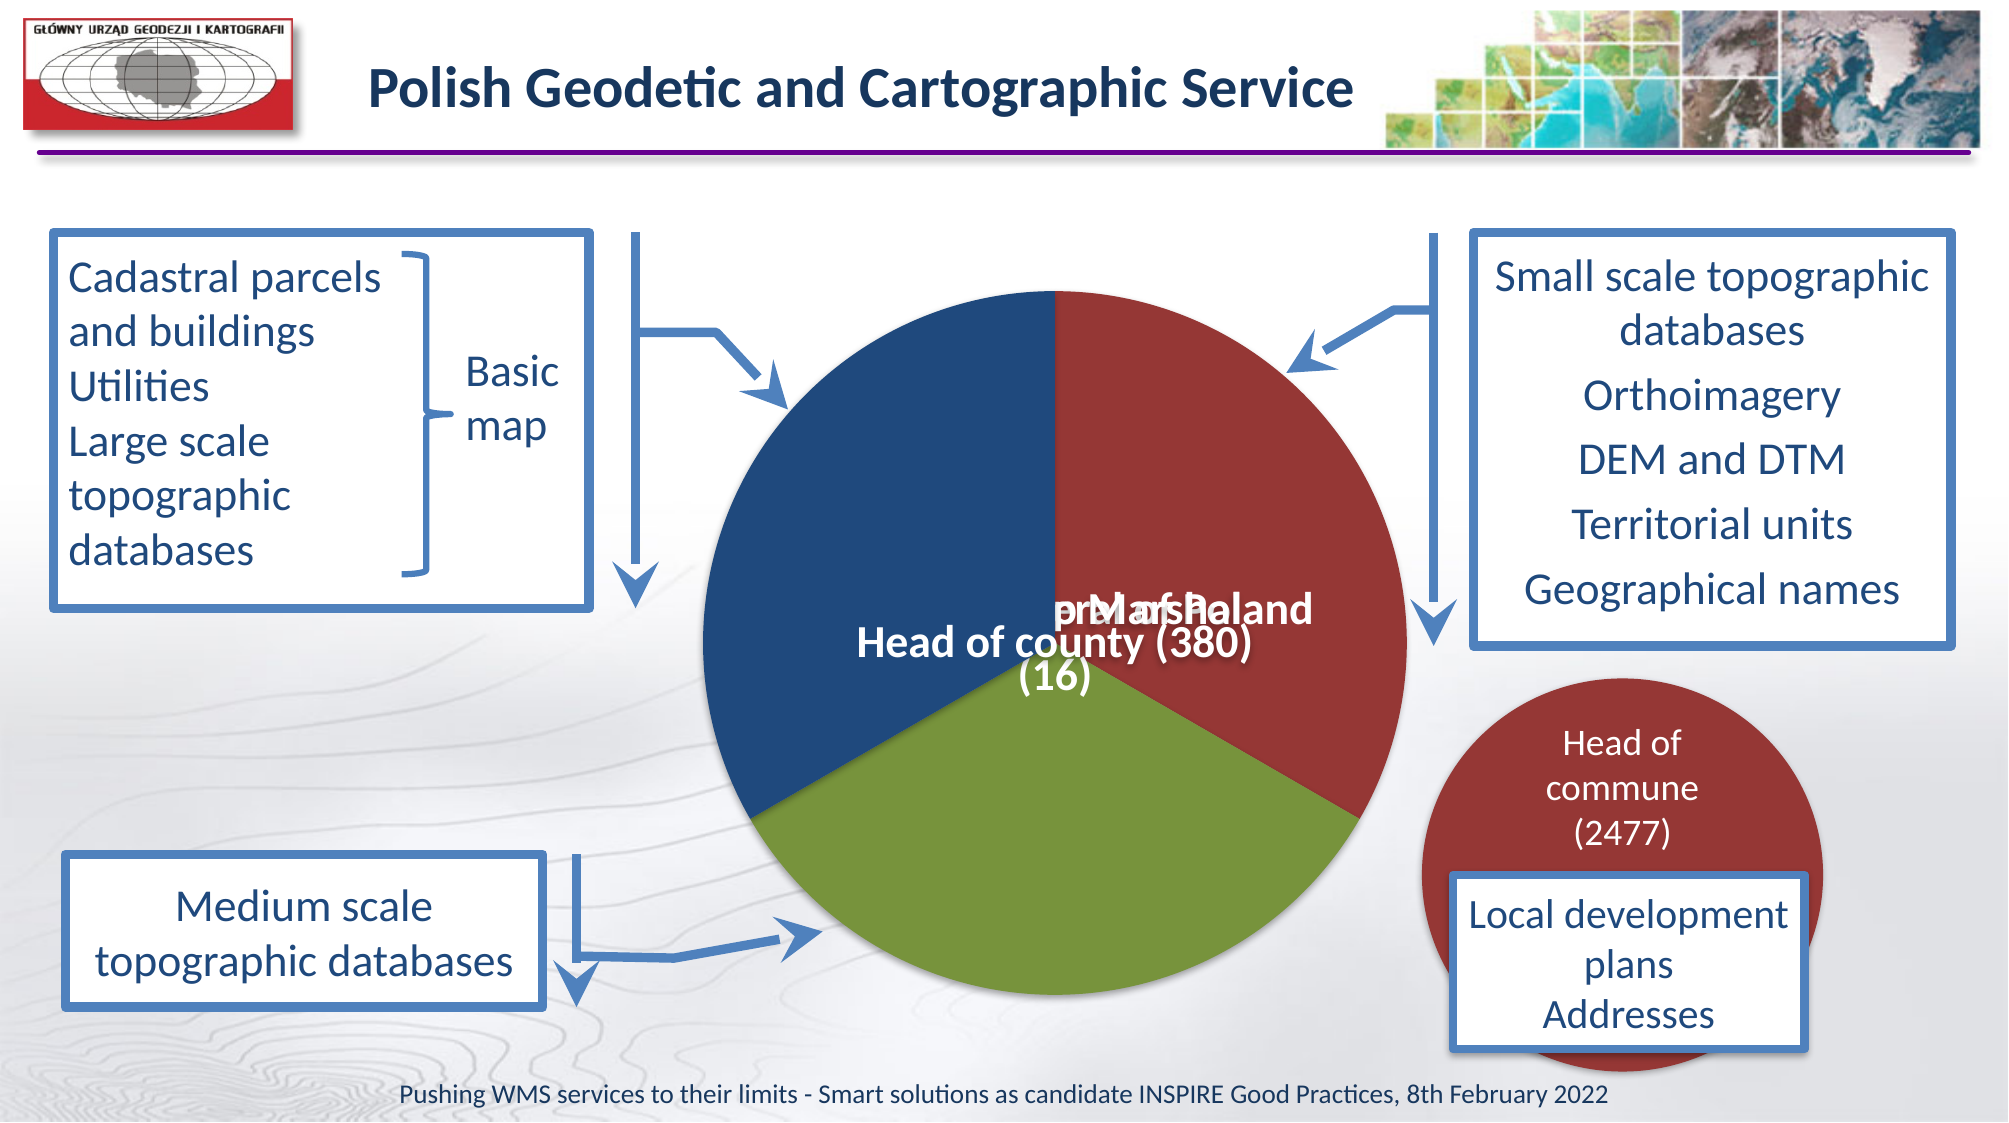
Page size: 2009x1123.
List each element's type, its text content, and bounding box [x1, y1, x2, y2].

footer Pushing WMS services to their limits - Smart solutions as candidate INSPIRE Good Practices, 8th February 2022 [0, 1062, 2008, 1123]
title Polish Geodetic and Cartographic Service [339, 18, 1384, 149]
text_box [1421, 678, 1824, 1072]
text_box Cadastral parcels and buildings Utilities Large scale topographic databases [51, 230, 304, 610]
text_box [303, 232, 1805, 1071]
text_box Medium scale topographic databases [63, 852, 298, 1009]
text_box Small scale topographic databases Orthoimagery DEM and DTM Territorial units Geographical names [1802, 230, 1953, 648]
picture [0, 0, 2008, 1062]
